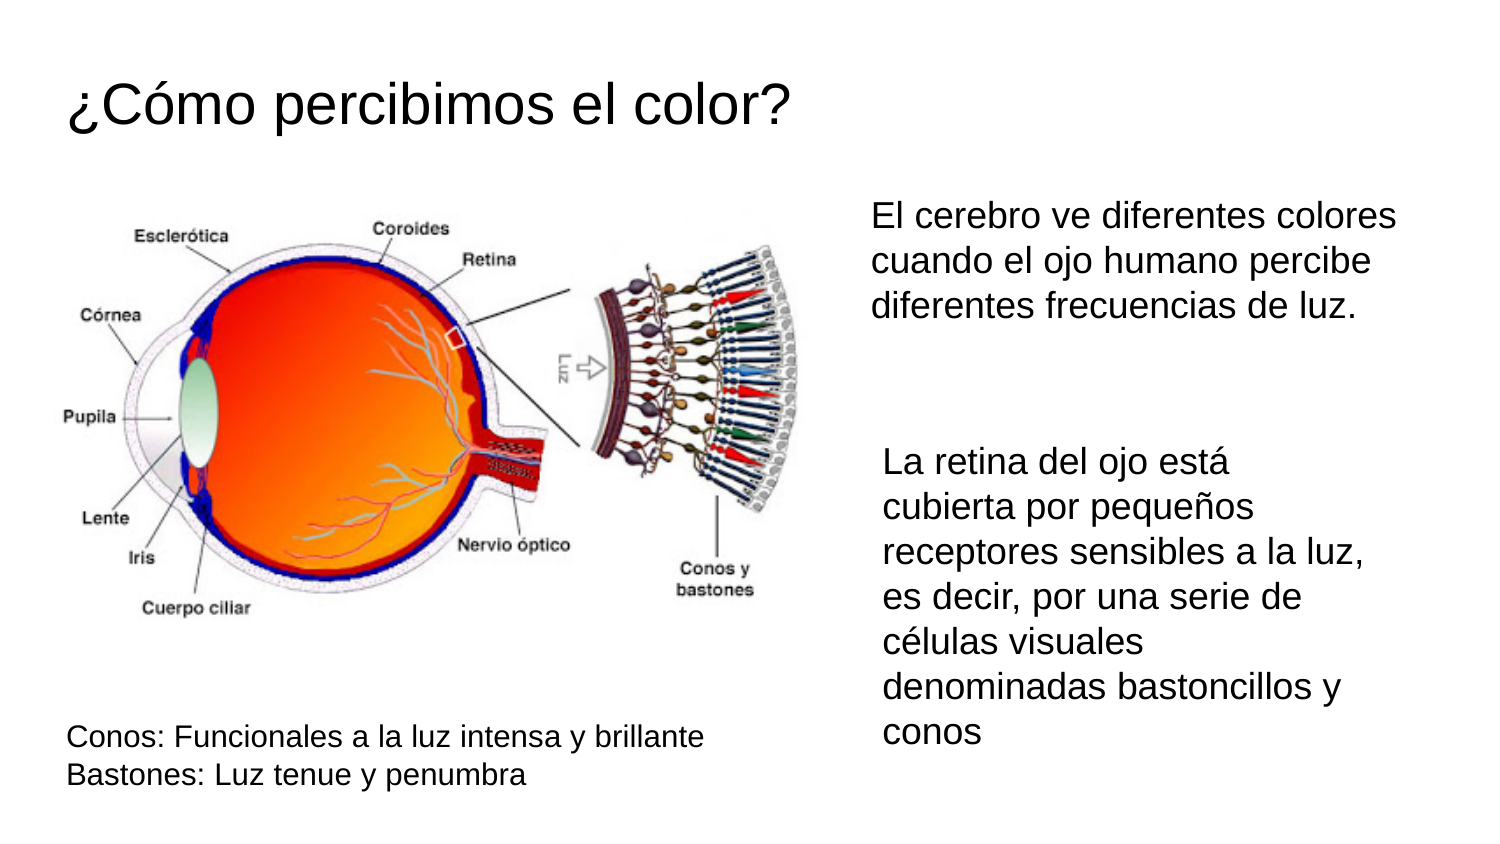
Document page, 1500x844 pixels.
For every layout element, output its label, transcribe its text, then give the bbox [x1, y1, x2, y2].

text_box La retina del ojo está cubierta por pequeños receptores sensibles a la luz, es decir, por una serie de células visuales denominadas bastoncillos y conos [867, 421, 1382, 675]
text_box Conos: Funcionales a la luz intensa y brillante Bastones: Luz tenue y penumbra [51, 701, 937, 844]
picture [50, 209, 815, 633]
text_box El cerebro ve diferentes colores cuando el ojo humano percibe diferentes frecuencias de luz. [855, 175, 1449, 340]
title ¿Cómo percibimos el color? [51, 51, 1449, 146]
